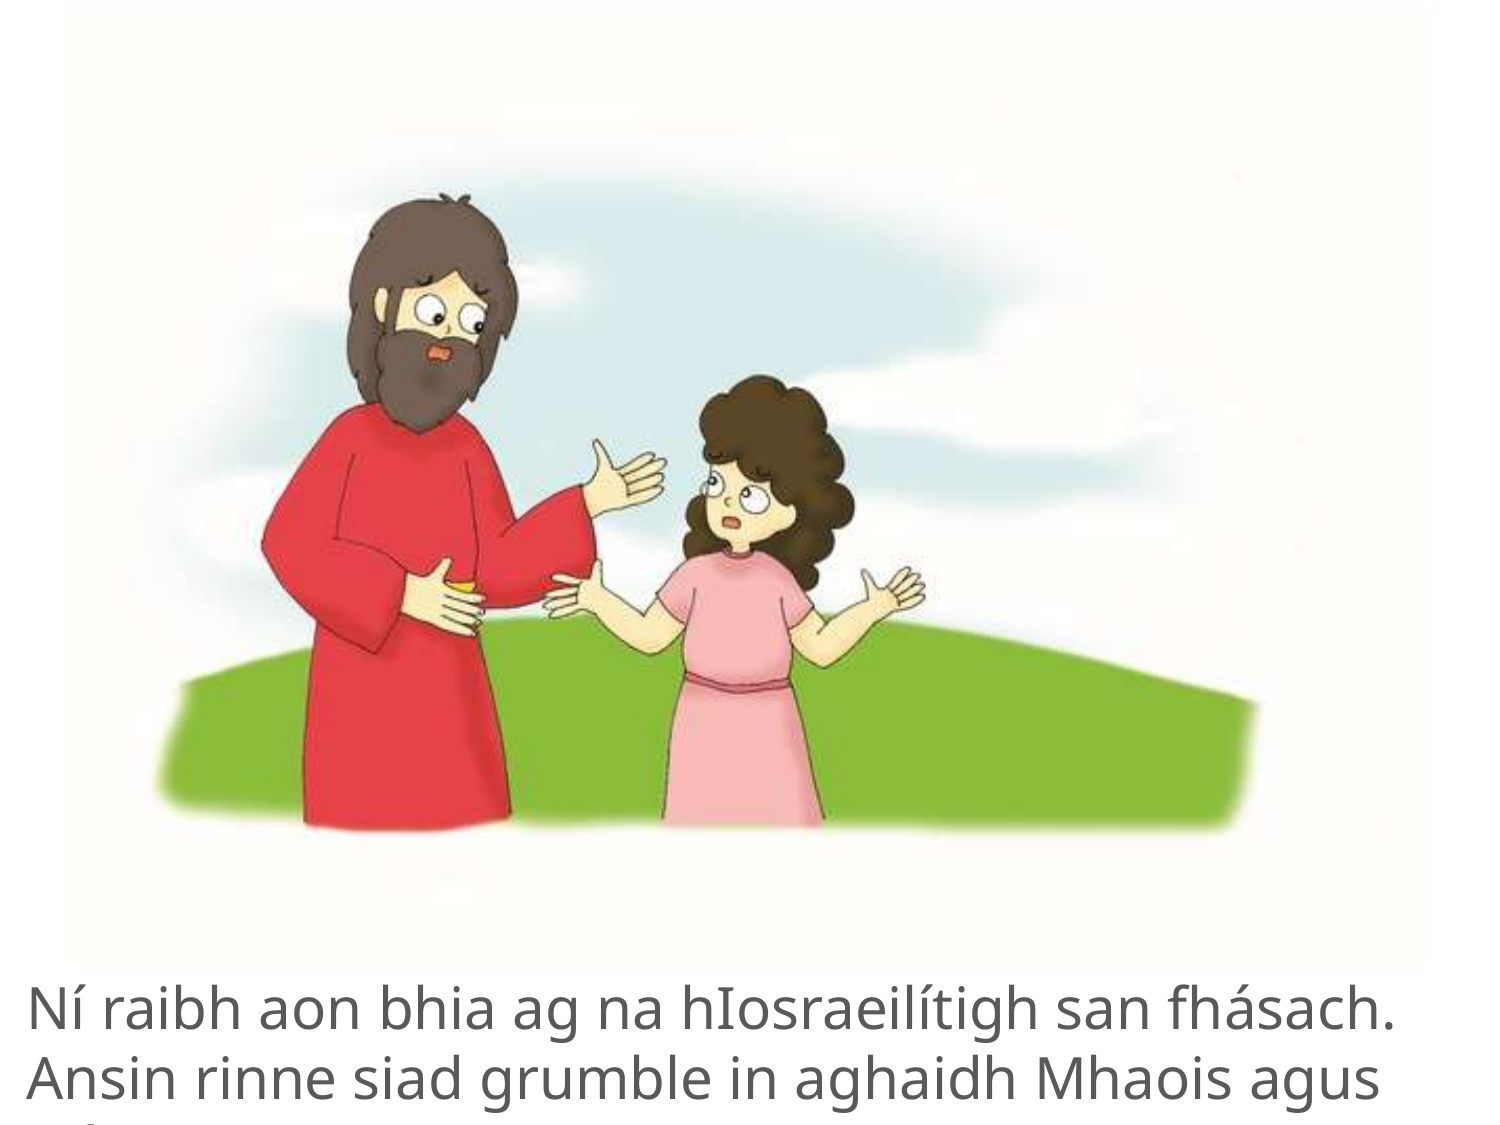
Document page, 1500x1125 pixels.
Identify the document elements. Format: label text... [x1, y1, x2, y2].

text_box Ní raibh aon bhia ag na hIosraeilítigh san fhásach. Ansin rinne siad grumble in aghaidh Mhaois agus Dé. [11, 964, 1483, 1125]
picture [69, 1, 1431, 965]
